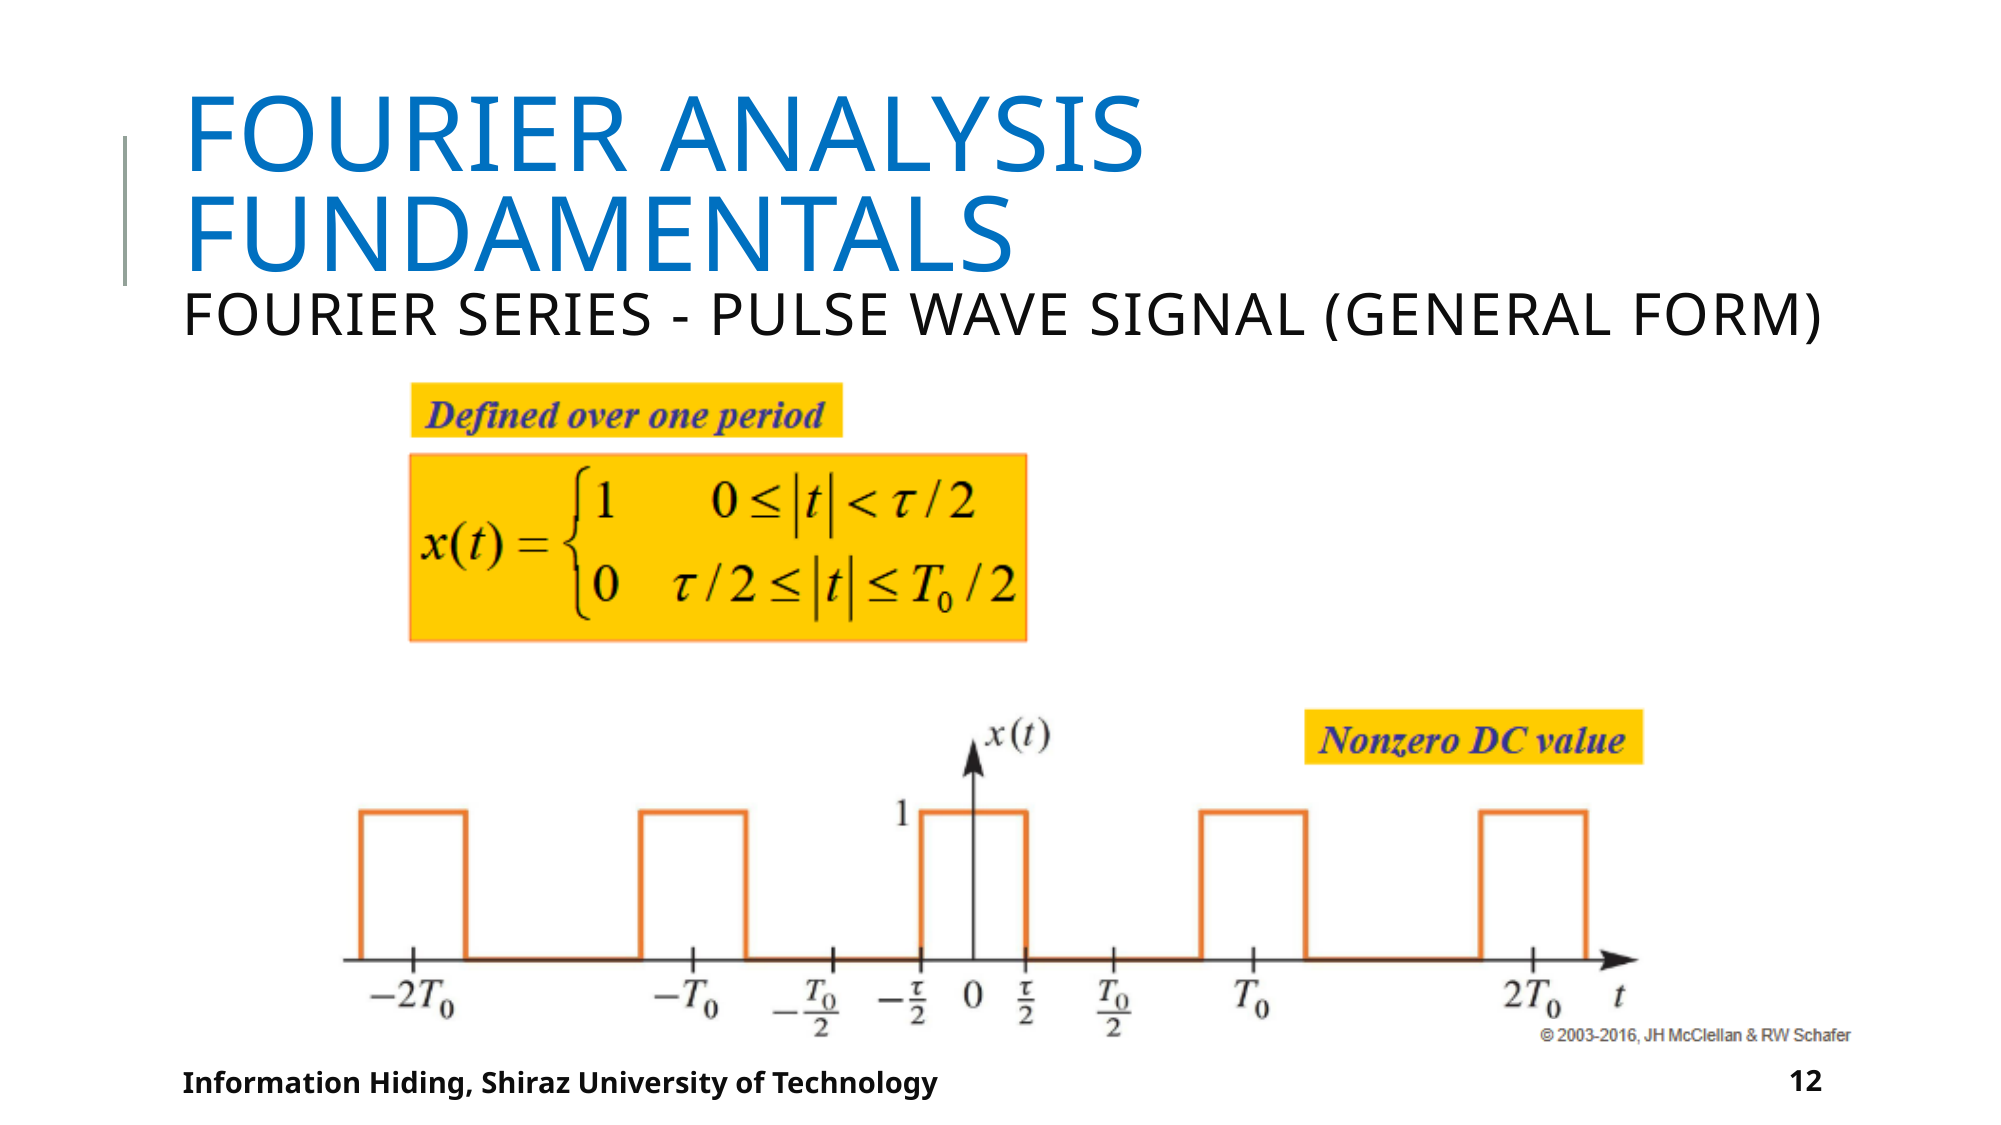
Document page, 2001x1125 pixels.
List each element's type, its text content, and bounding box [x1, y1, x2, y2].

title Fourier Analysis Fundamentals Fourier series - Pulse wave signal (general form) [168, 96, 1853, 342]
picture [1537, 1018, 1853, 1048]
footer Information Hiding, Shiraz University of Technology [168, 1059, 1773, 1105]
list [336, 341, 1664, 1079]
slide_number 12 [1773, 1059, 1853, 1105]
